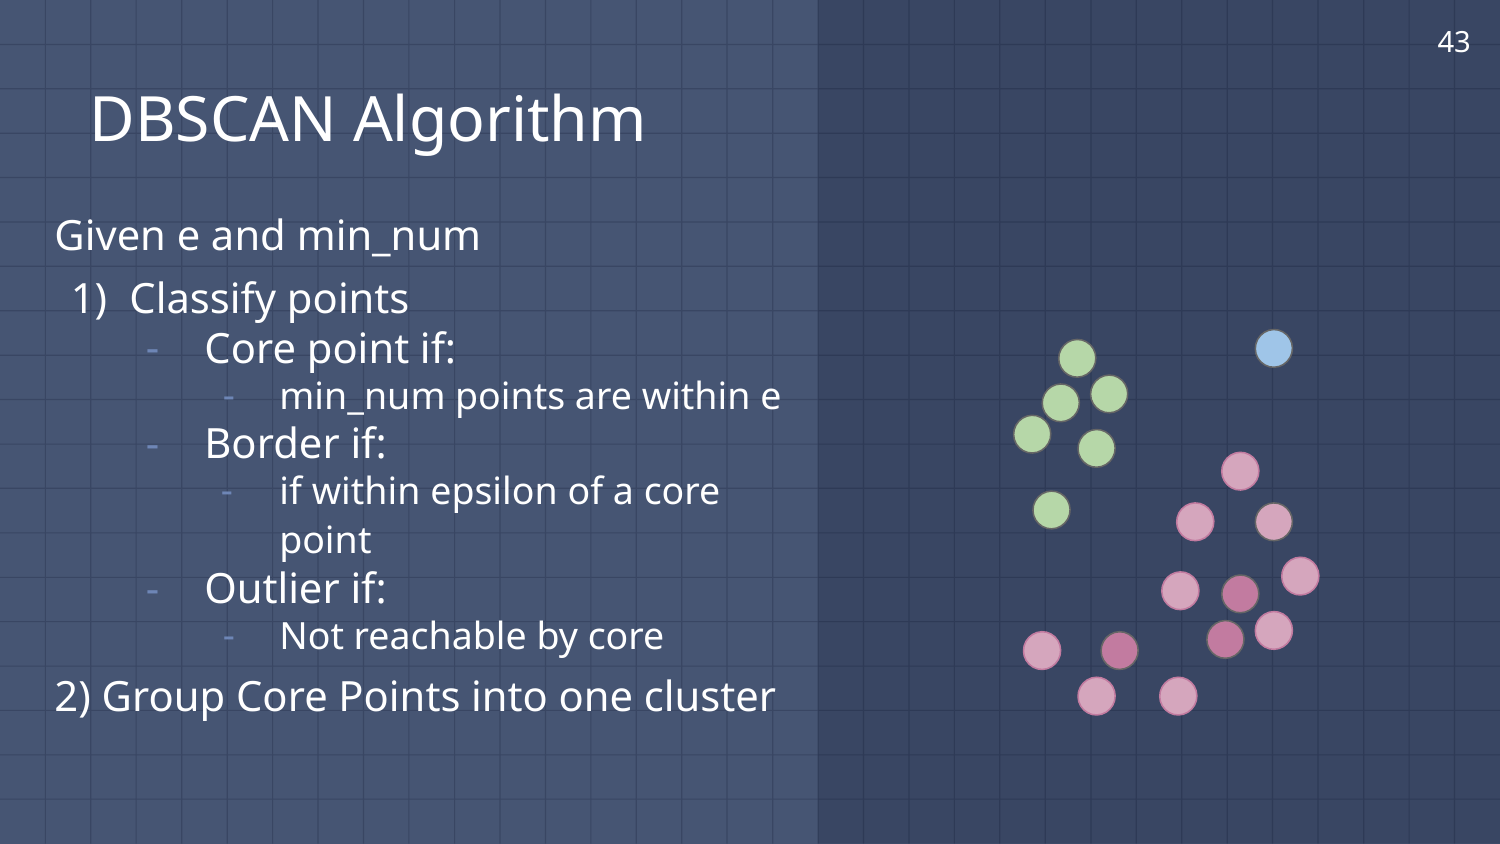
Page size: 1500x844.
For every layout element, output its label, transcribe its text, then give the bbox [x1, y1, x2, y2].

title DBSCAN Algorithm [74, 64, 990, 205]
text_box [1221, 452, 1259, 491]
text_box [1221, 575, 1259, 613]
text_box [1090, 375, 1128, 413]
text_box [1078, 677, 1116, 715]
list Given e and min_num Classify points Core point if: min_num points are within e Border if: if within epsilon of a core point Outlier if: Not reachable by core 2) Group Core Points into one cluster [39, 194, 833, 703]
text_box [1255, 611, 1293, 650]
text_box [1206, 620, 1244, 659]
text_box [1013, 415, 1051, 454]
text_box [1042, 383, 1080, 422]
text_box [1176, 502, 1214, 541]
text_box [1023, 631, 1061, 670]
text_box [1159, 677, 1197, 715]
slide_number ‹#› [1408, 0, 1500, 88]
text_box [1255, 329, 1293, 368]
text_box [1101, 631, 1139, 670]
text_box [1078, 429, 1116, 468]
text_box [1255, 502, 1293, 541]
text_box [1032, 491, 1071, 529]
text_box [1281, 557, 1319, 595]
text_box [1058, 339, 1096, 378]
text_box [1161, 571, 1199, 610]
